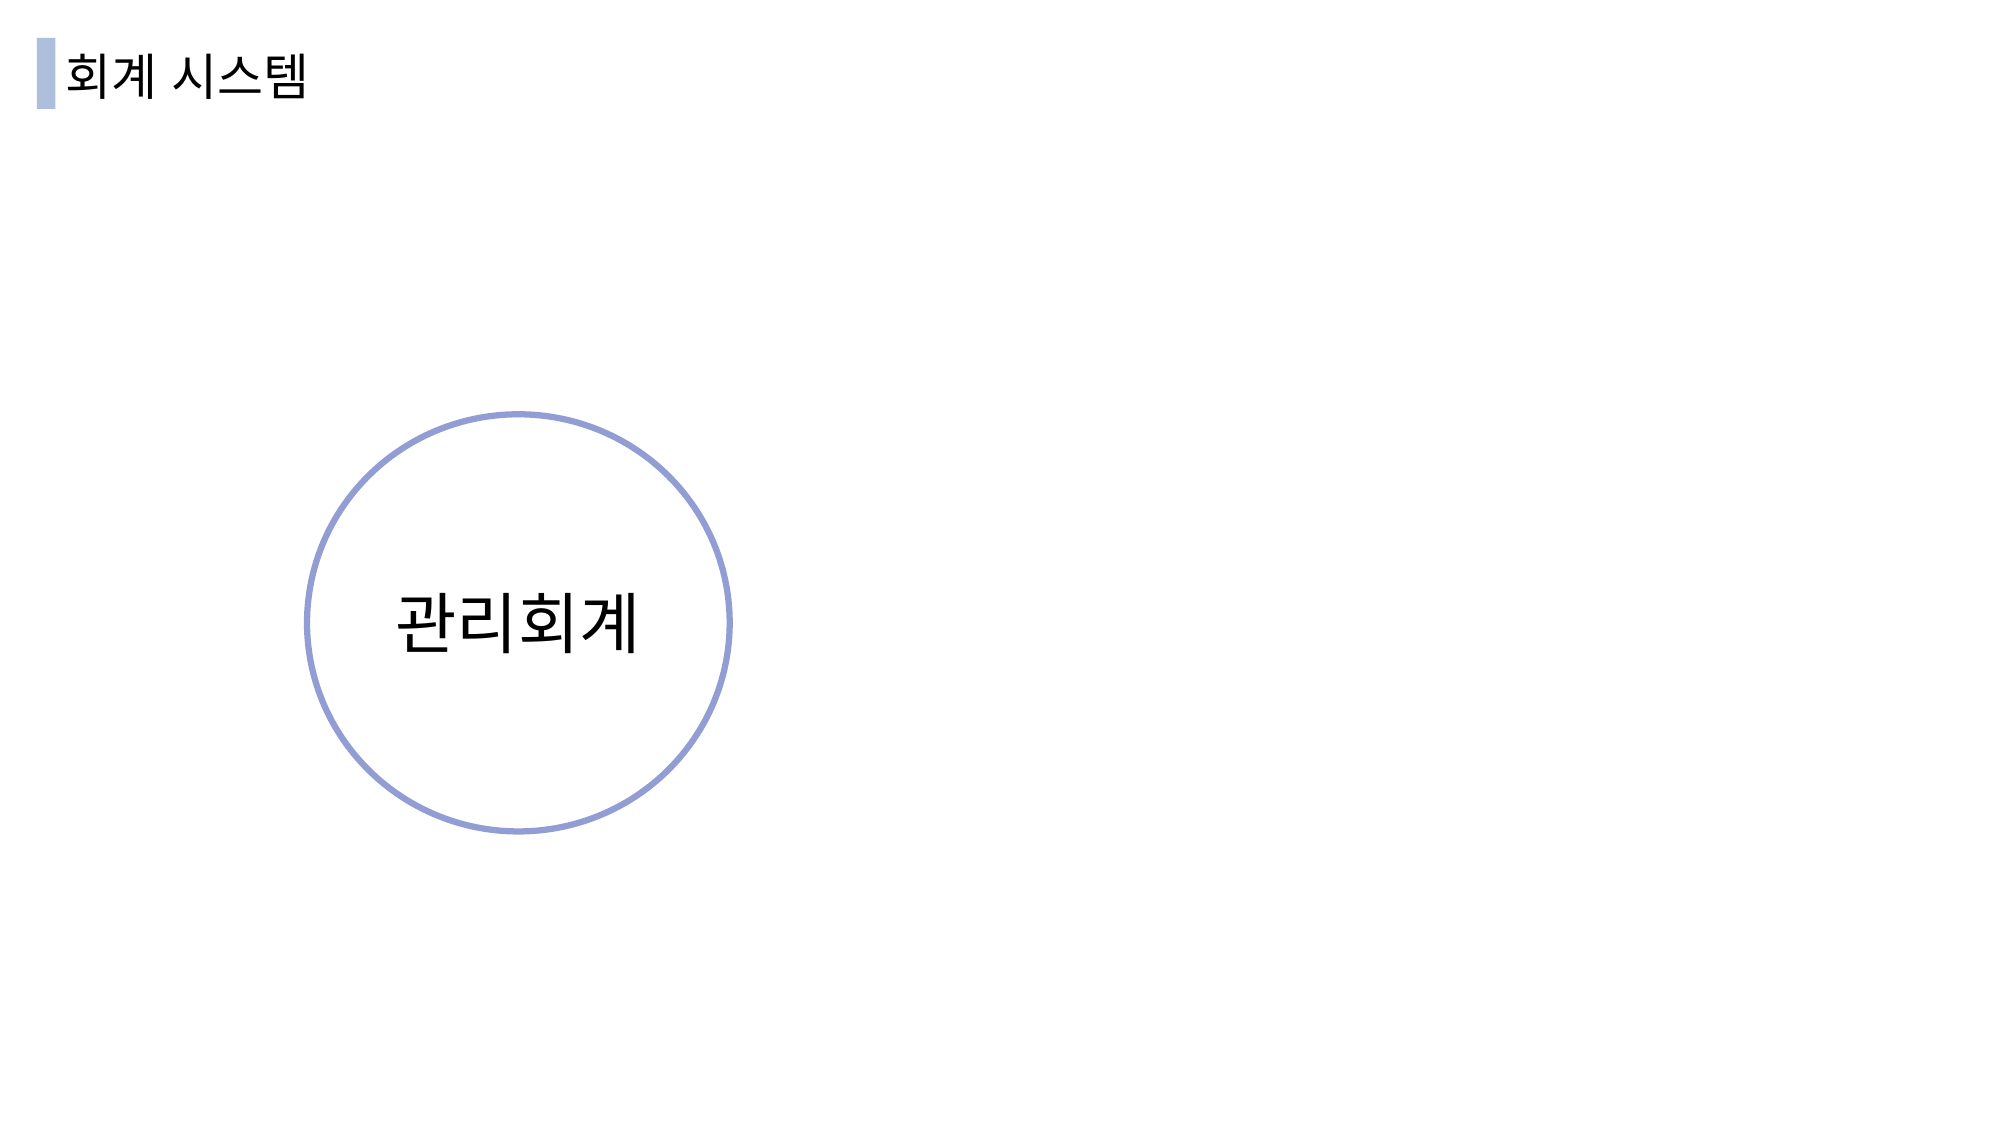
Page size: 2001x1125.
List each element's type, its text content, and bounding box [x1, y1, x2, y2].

text_box 회계 시스템 [50, 37, 325, 113]
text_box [247, 414, 790, 832]
text_box [36, 37, 56, 110]
